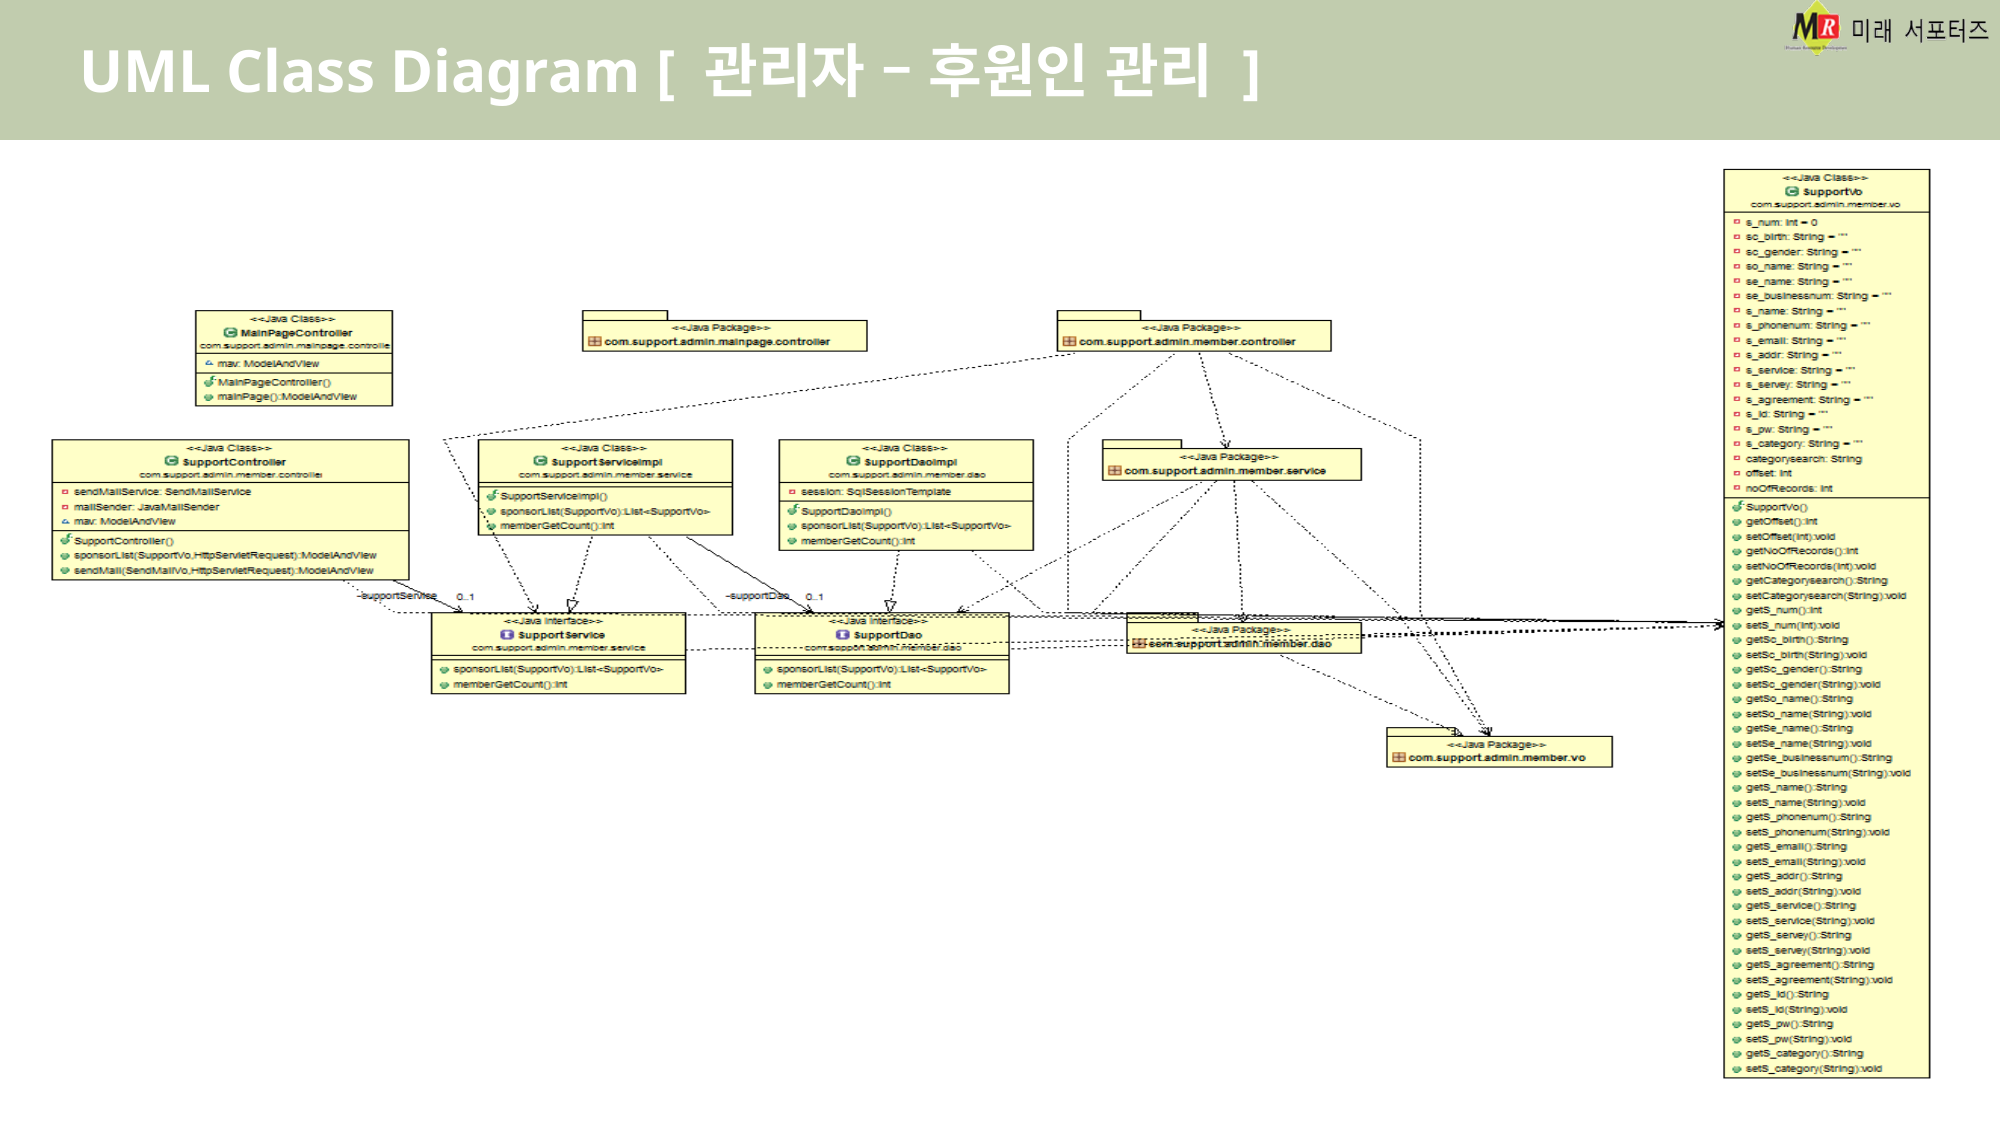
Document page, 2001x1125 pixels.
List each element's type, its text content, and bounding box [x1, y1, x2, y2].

picture [1719, 0, 2000, 72]
picture [22, 158, 1973, 1096]
text_box UML Class Diagram [ 관리자 – 후원인 관리 ] [0, 0, 2000, 140]
